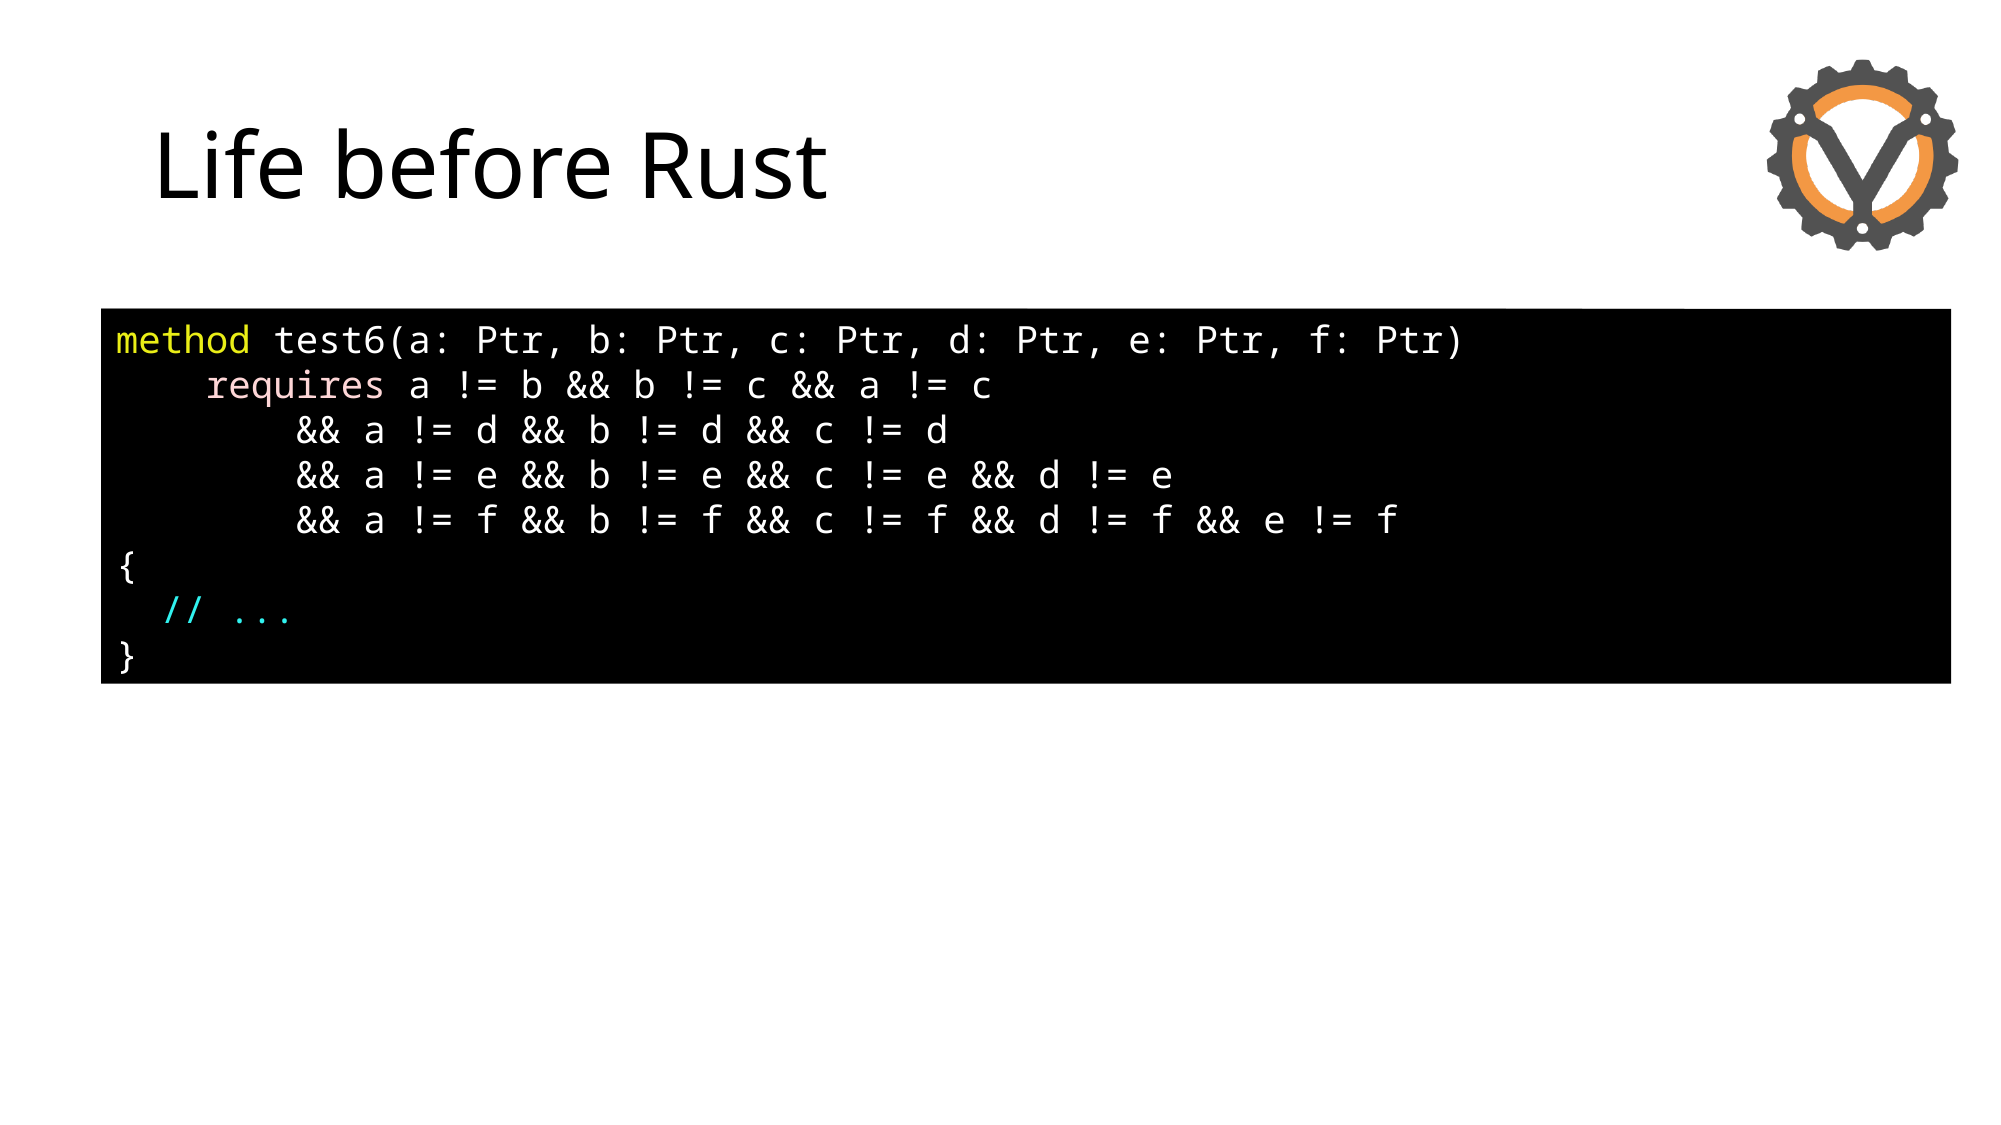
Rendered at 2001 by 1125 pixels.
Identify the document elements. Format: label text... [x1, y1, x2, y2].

text_box method test6(a: Ptr, b: Ptr, c: Ptr, d: Ptr, e: Ptr, f: Ptr) requires a != b && b != c && a != c && a != d && b != d && c != d && a != e && b != e && c != e && d != e && a != f && b != f && c != f && d != f && e != f { // ... } [101, 308, 1952, 684]
picture [1766, 59, 1959, 252]
title Life before Rust [137, 59, 1751, 278]
